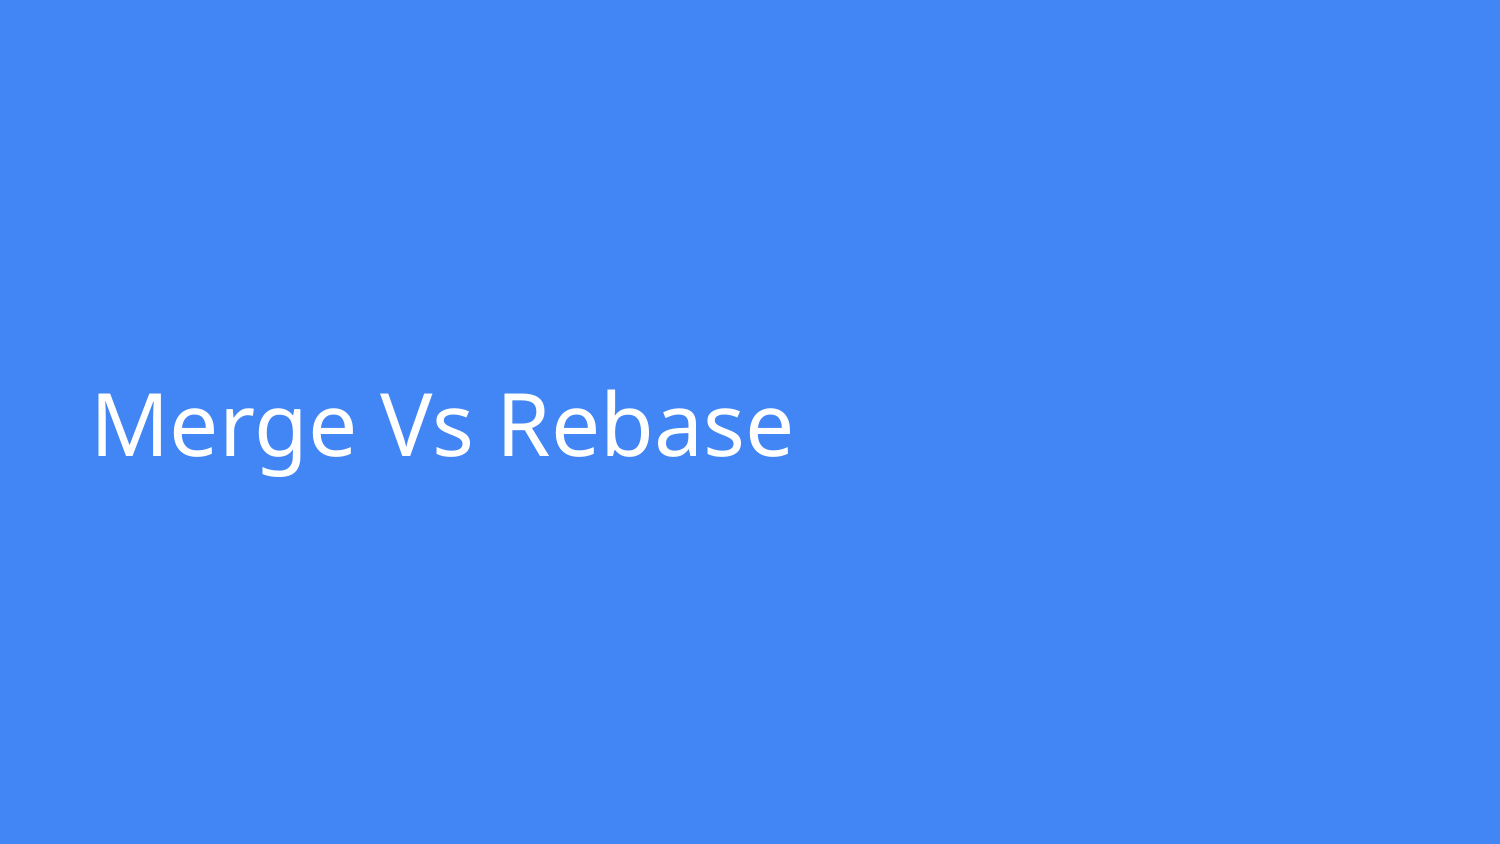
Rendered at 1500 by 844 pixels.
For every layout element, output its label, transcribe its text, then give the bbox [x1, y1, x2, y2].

title Merge Vs Rebase [75, 338, 1425, 505]
